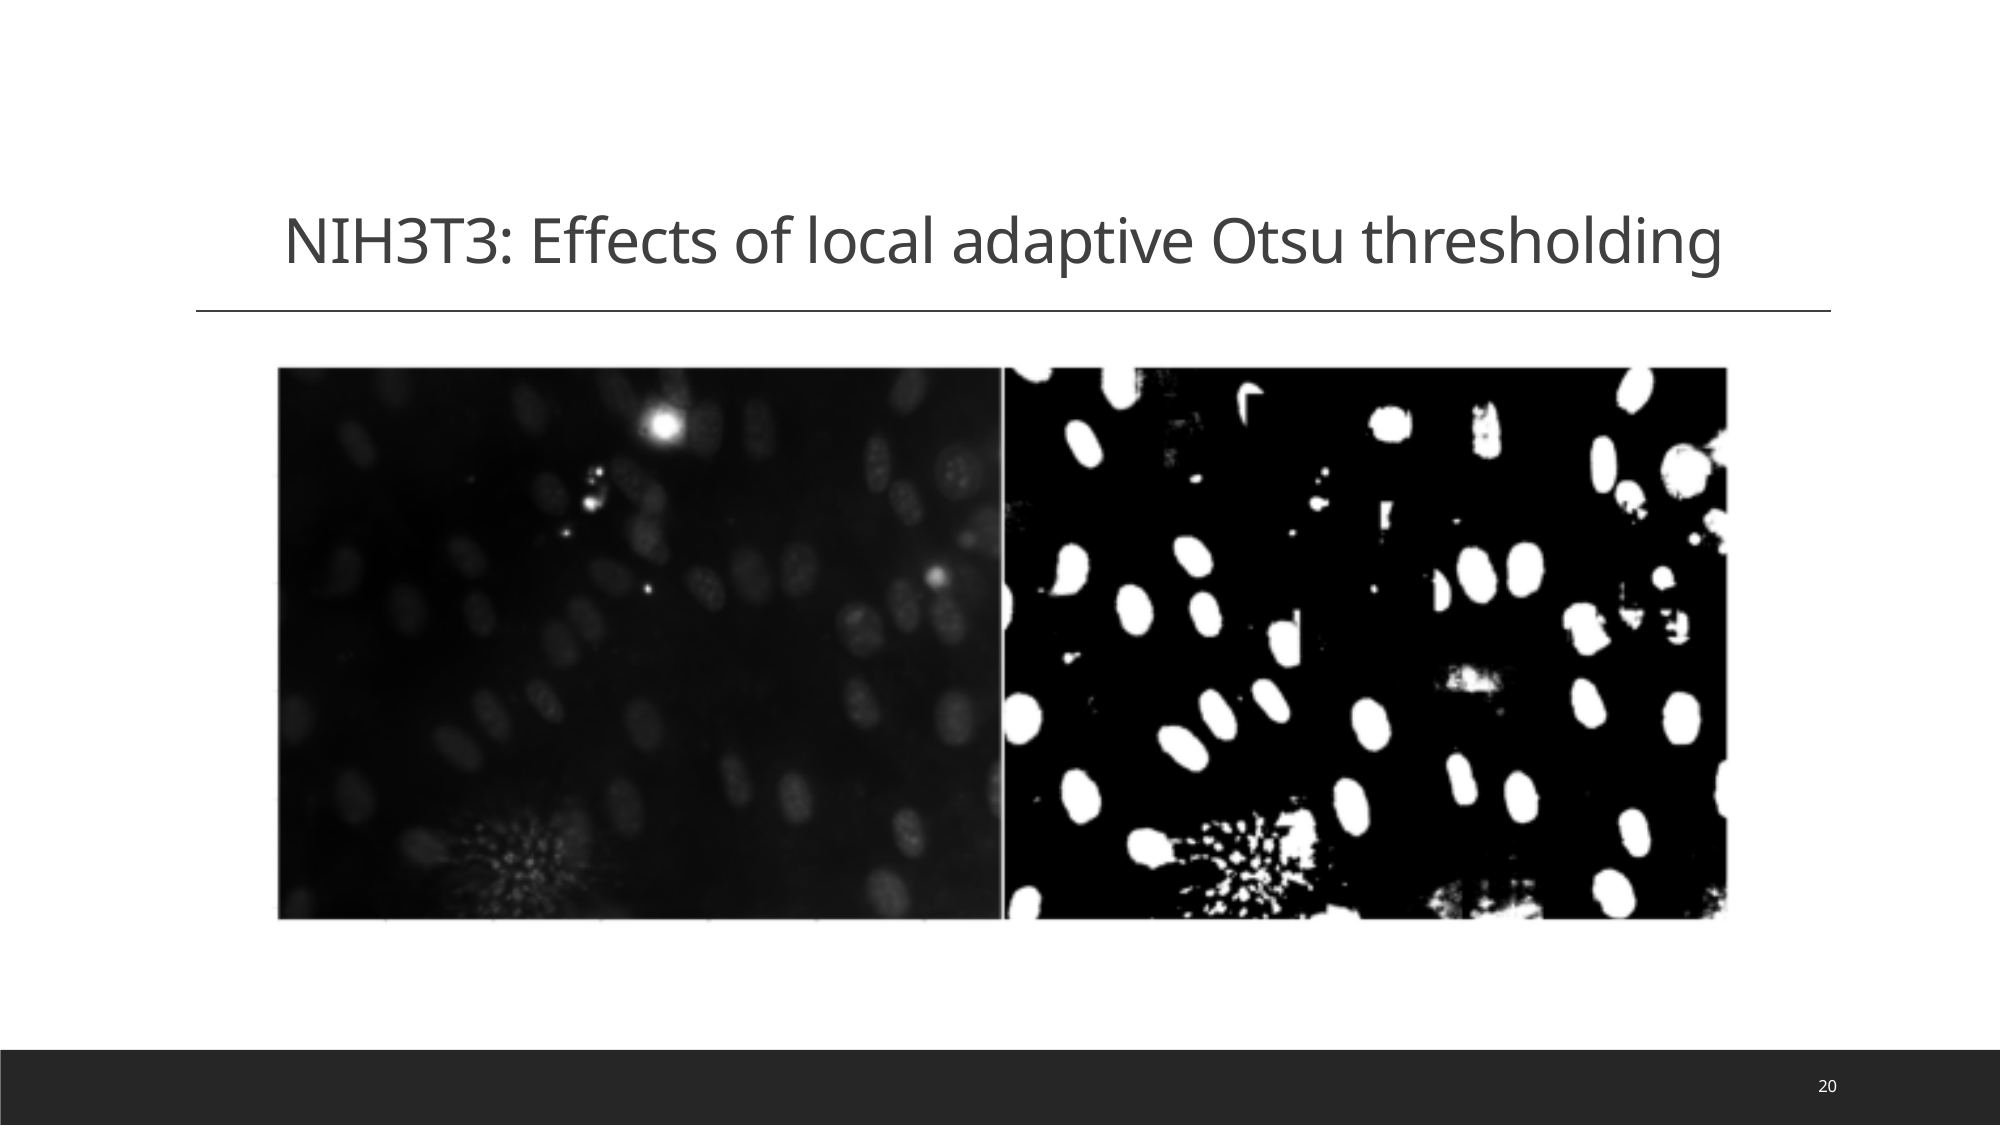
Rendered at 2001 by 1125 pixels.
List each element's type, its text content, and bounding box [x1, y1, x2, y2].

title NIH3T3: Effects of local adaptive Otsu thresholding [180, 47, 1830, 285]
picture [251, 349, 1748, 945]
slide_number 20 [1803, 1057, 1932, 1118]
